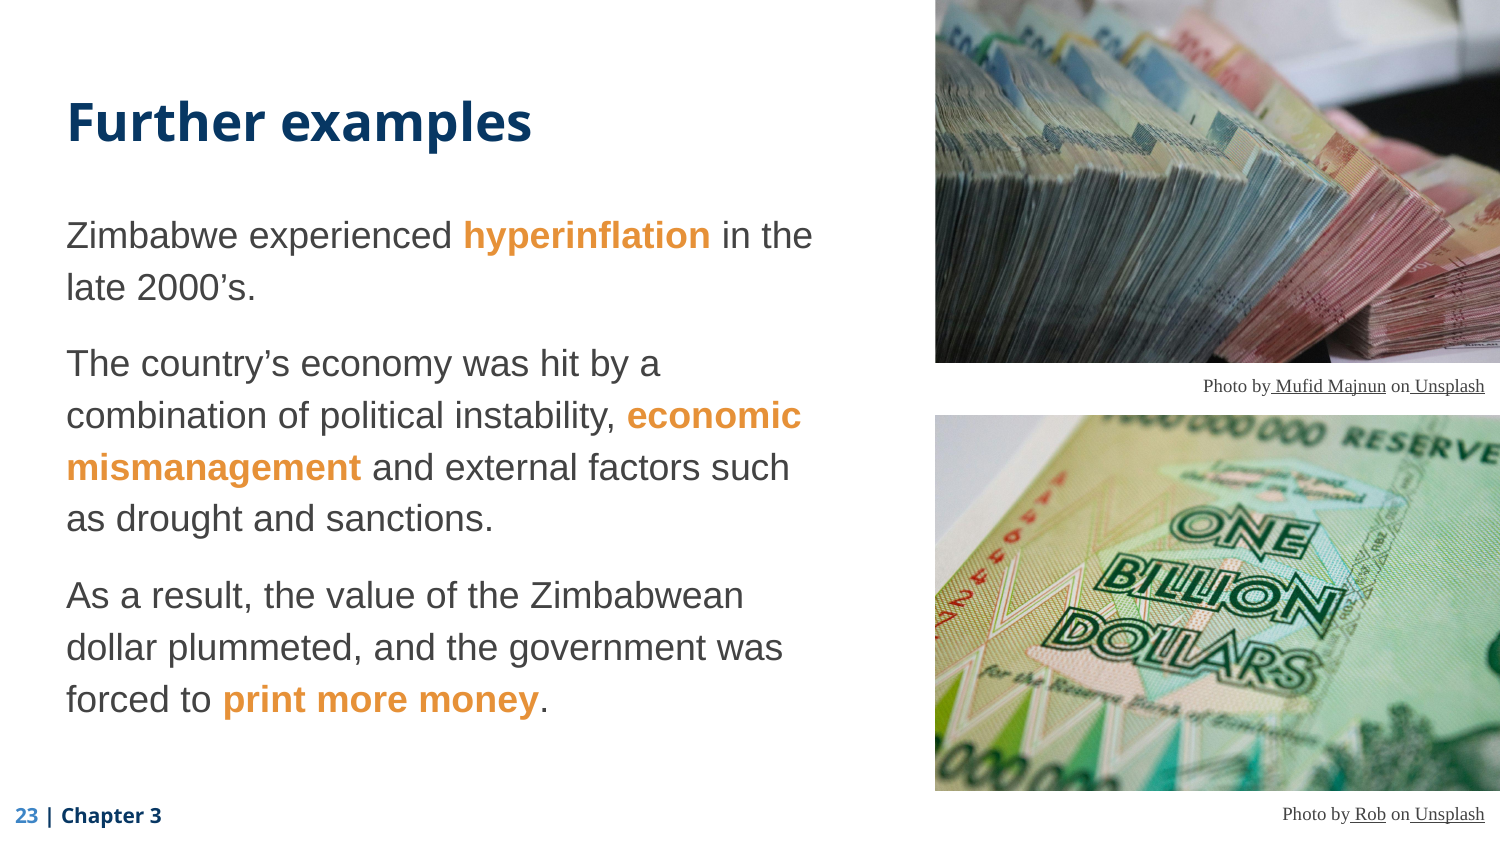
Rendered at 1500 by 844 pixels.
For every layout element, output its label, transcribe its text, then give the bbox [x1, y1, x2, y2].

text_box Photo by Mufid Majnun on Unsplash [935, 370, 1500, 408]
slide_number ‹#› | Chapter 3 [0, 790, 548, 844]
picture [935, 0, 1500, 363]
title Further examples [51, 72, 930, 167]
text_box Photo by Rob on Unsplash [935, 797, 1500, 836]
list Zimbabwe experienced hyperinflation in the late 2000’s. The country’s economy was hit by a combination of political instability, economic mismanagement and external factors such as drought and sanctions. As a result, the value of the Zimbabwean dollar plummeted, and the government was forced to print more money. [51, 189, 845, 750]
picture [935, 414, 1500, 791]
